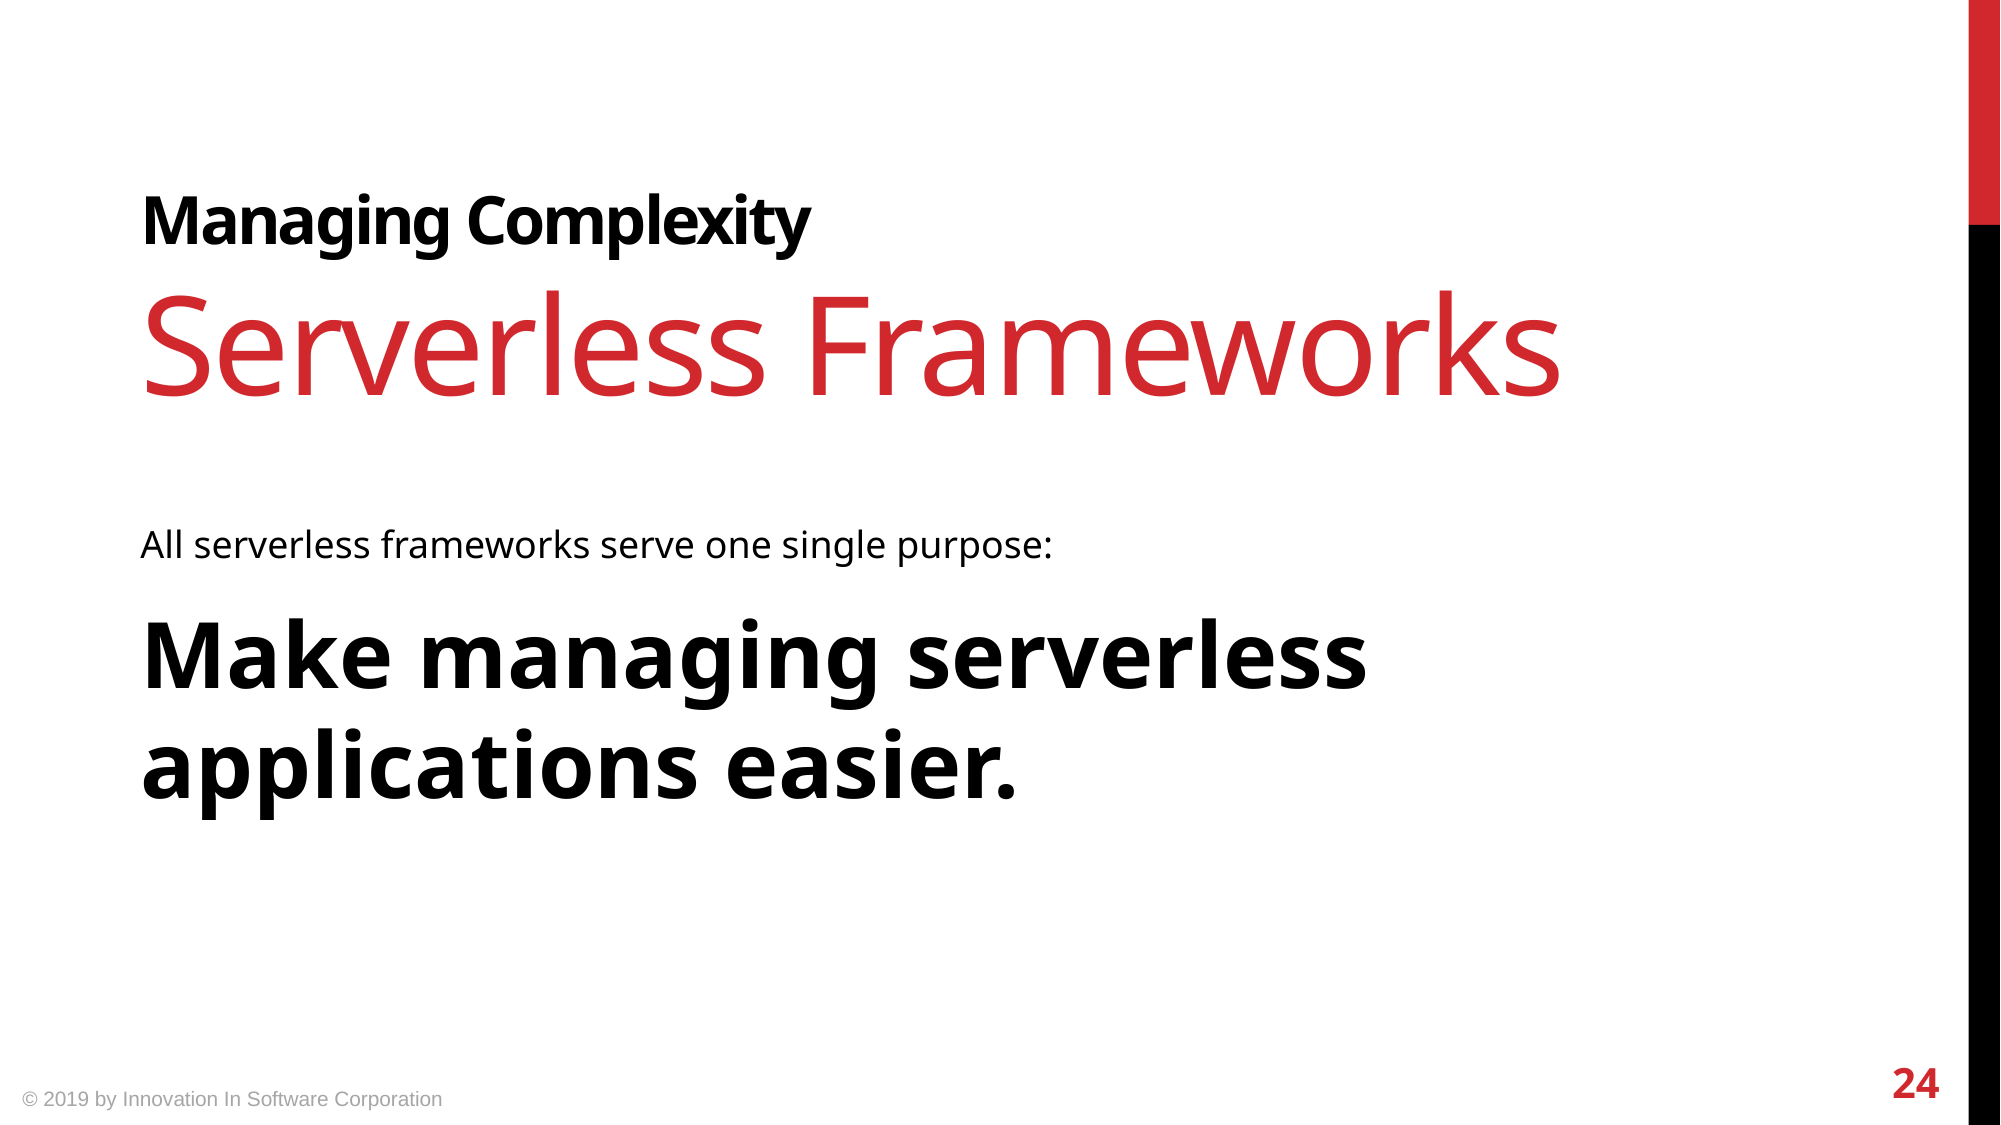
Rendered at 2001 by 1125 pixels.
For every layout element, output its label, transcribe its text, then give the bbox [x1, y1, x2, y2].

slide_number 24 [1739, 1045, 1956, 1125]
title Managing Complexity Serverless Frameworks [125, 133, 1617, 431]
list All serverless frameworks serve one single purpose: Make managing serverless applications easier. [125, 513, 1530, 996]
footer © 2019 by Innovation In Software Corporation [7, 1078, 758, 1125]
